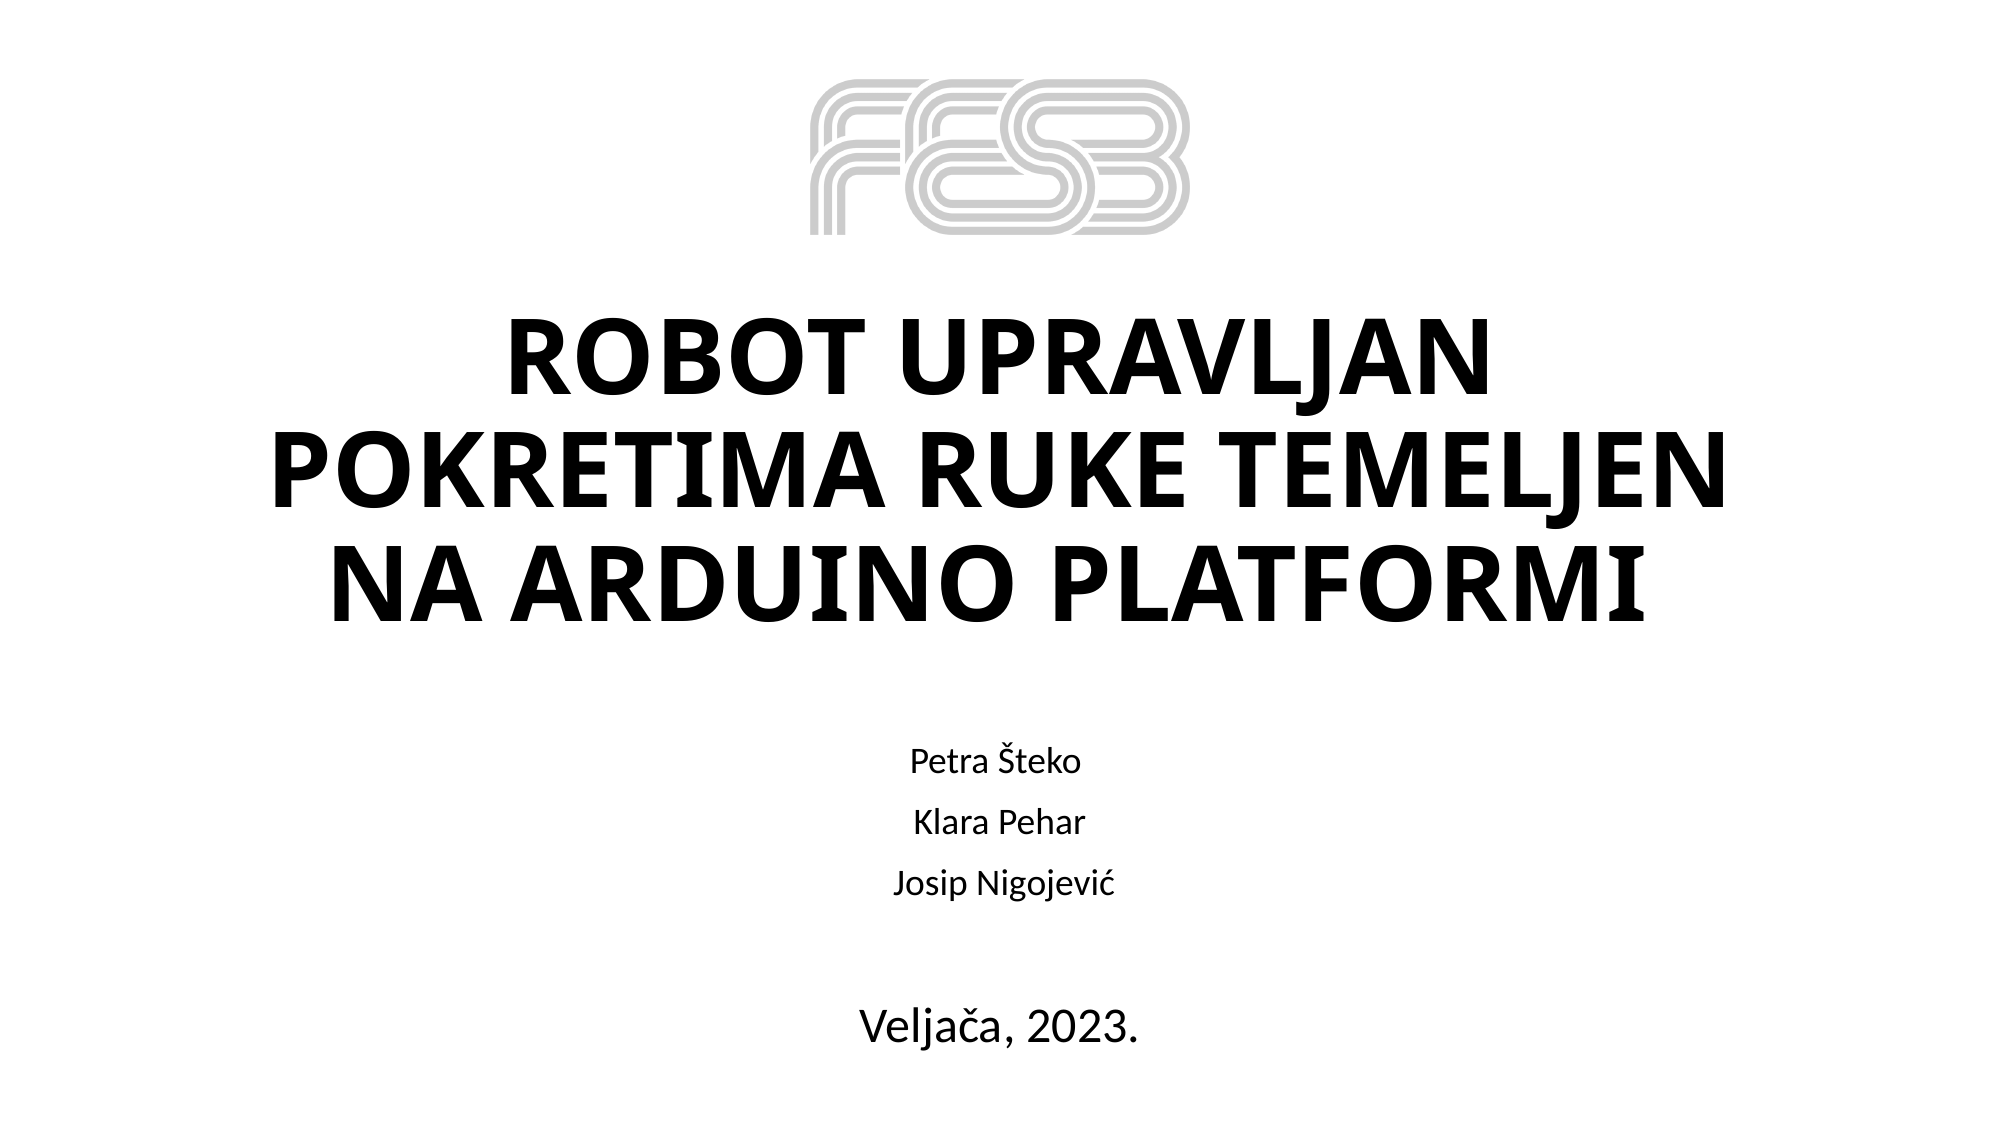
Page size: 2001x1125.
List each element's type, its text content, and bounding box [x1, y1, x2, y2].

title ROBOT UPRAVLJAN POKRETIMA RUKE TEMELJEN NA ARDUINO PLATFORMI [249, 259, 1750, 652]
subtitle Petra Šteko Klara Pehar Josip Nigojević Veljača, 2023. [249, 733, 1750, 1125]
picture [810, 79, 1190, 235]
